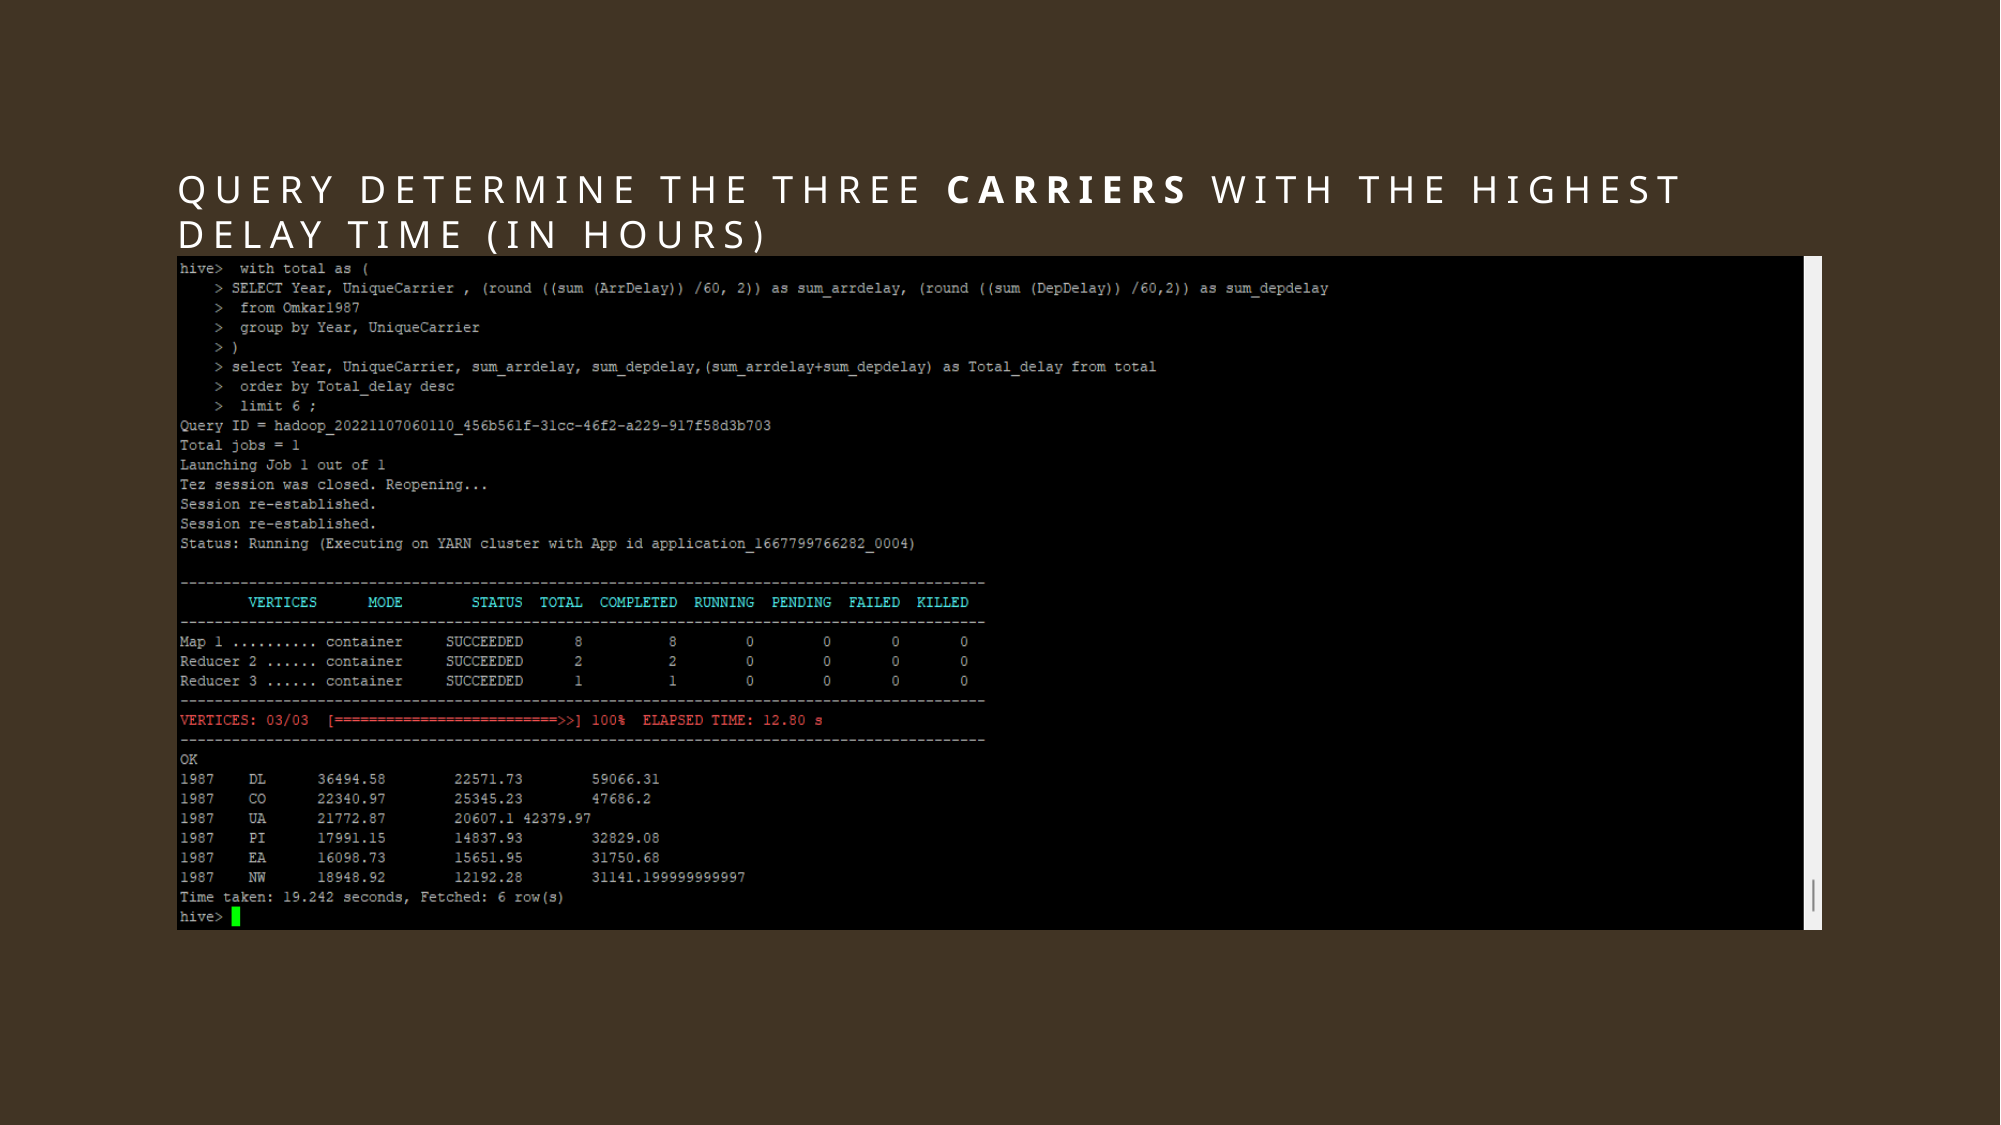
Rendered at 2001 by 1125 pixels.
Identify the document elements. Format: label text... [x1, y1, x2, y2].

title Query determine the three carriers with the highest delay time (in hours) [177, 165, 1822, 255]
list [176, 255, 1823, 930]
